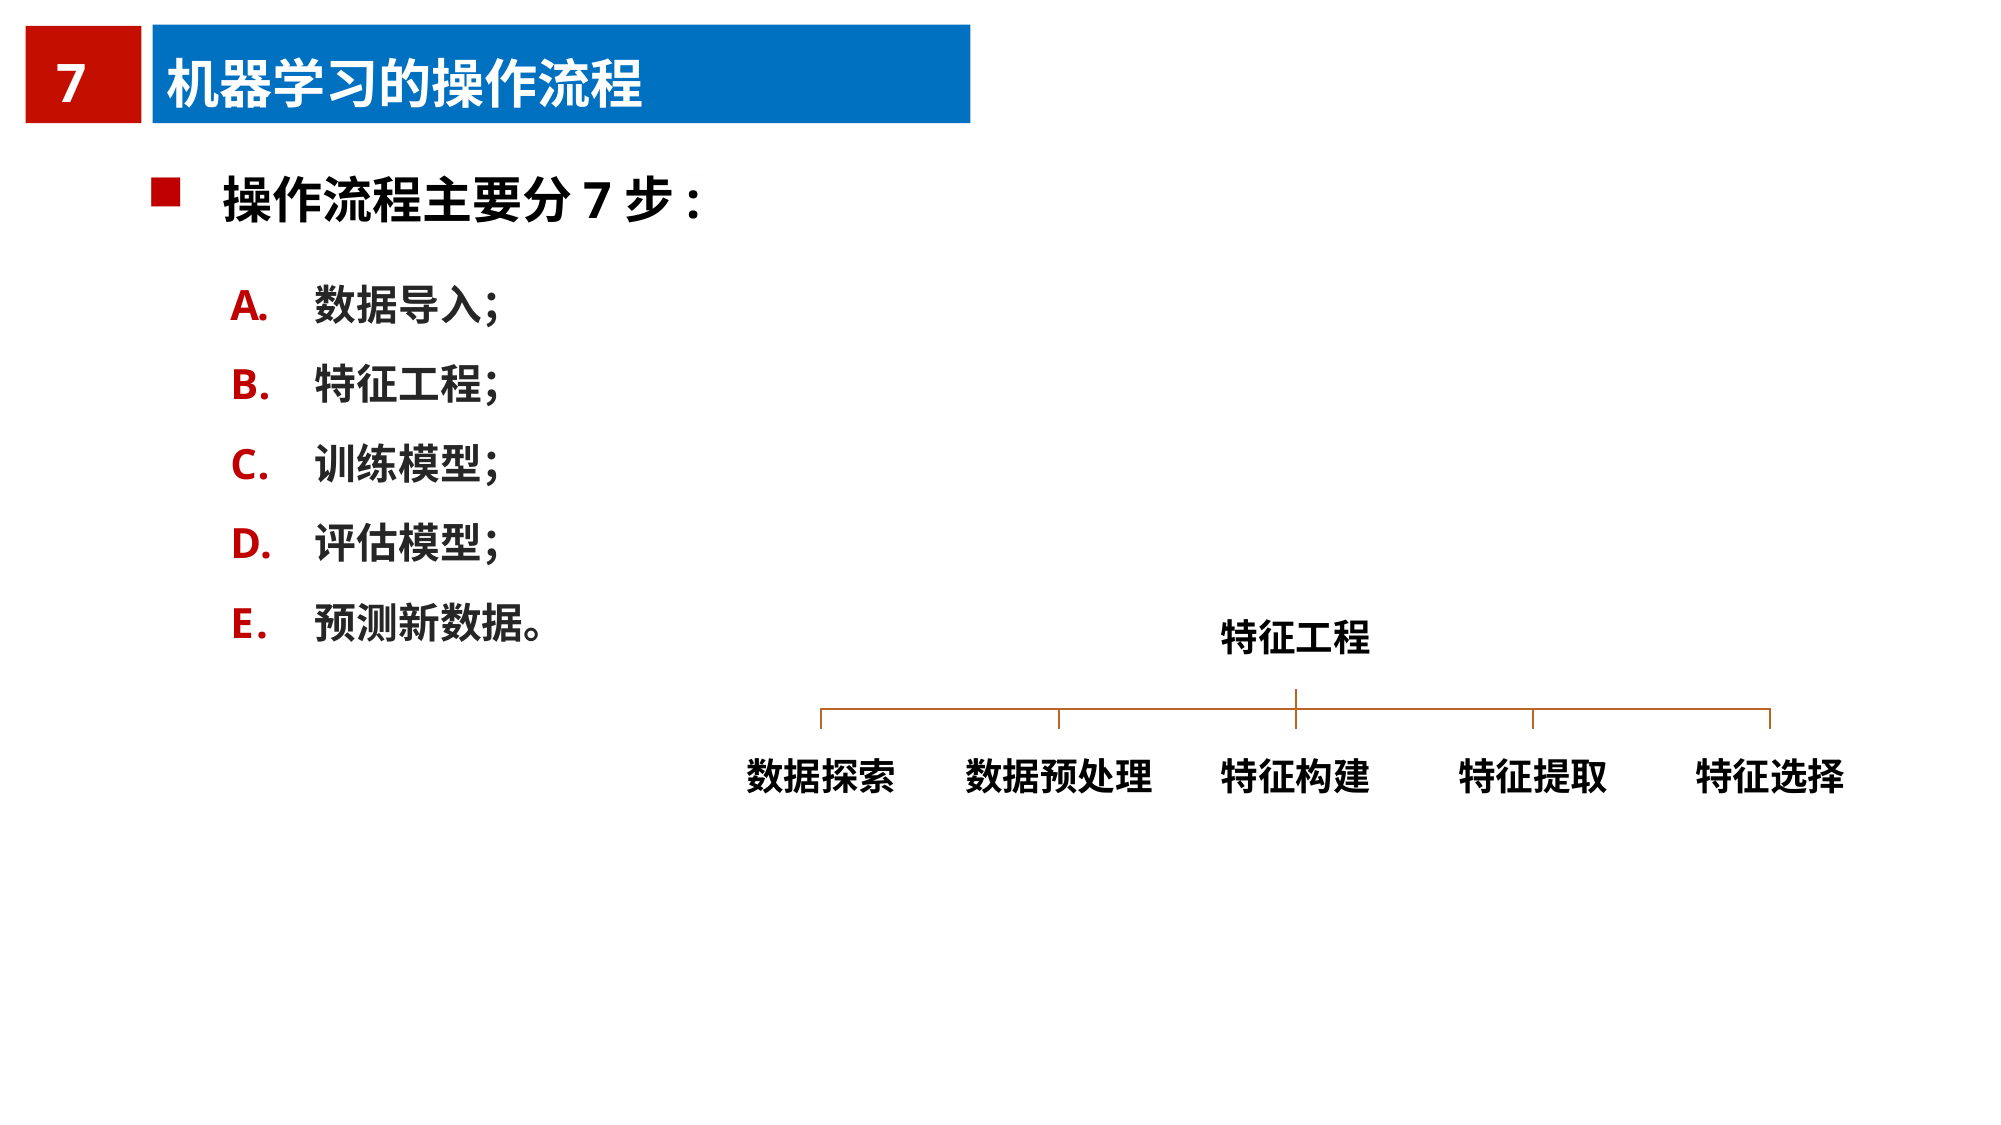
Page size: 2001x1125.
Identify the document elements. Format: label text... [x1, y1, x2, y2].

text_box 操作流程主要分7步: [0, 161, 1942, 236]
list 7 [41, 49, 138, 122]
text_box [723, 428, 1869, 990]
text_box 数据导入； 特征工程； 训练模型； 评估模型； 预测新数据。 [83, 271, 1987, 655]
list 机器学习的操作流程 [151, 50, 1013, 124]
